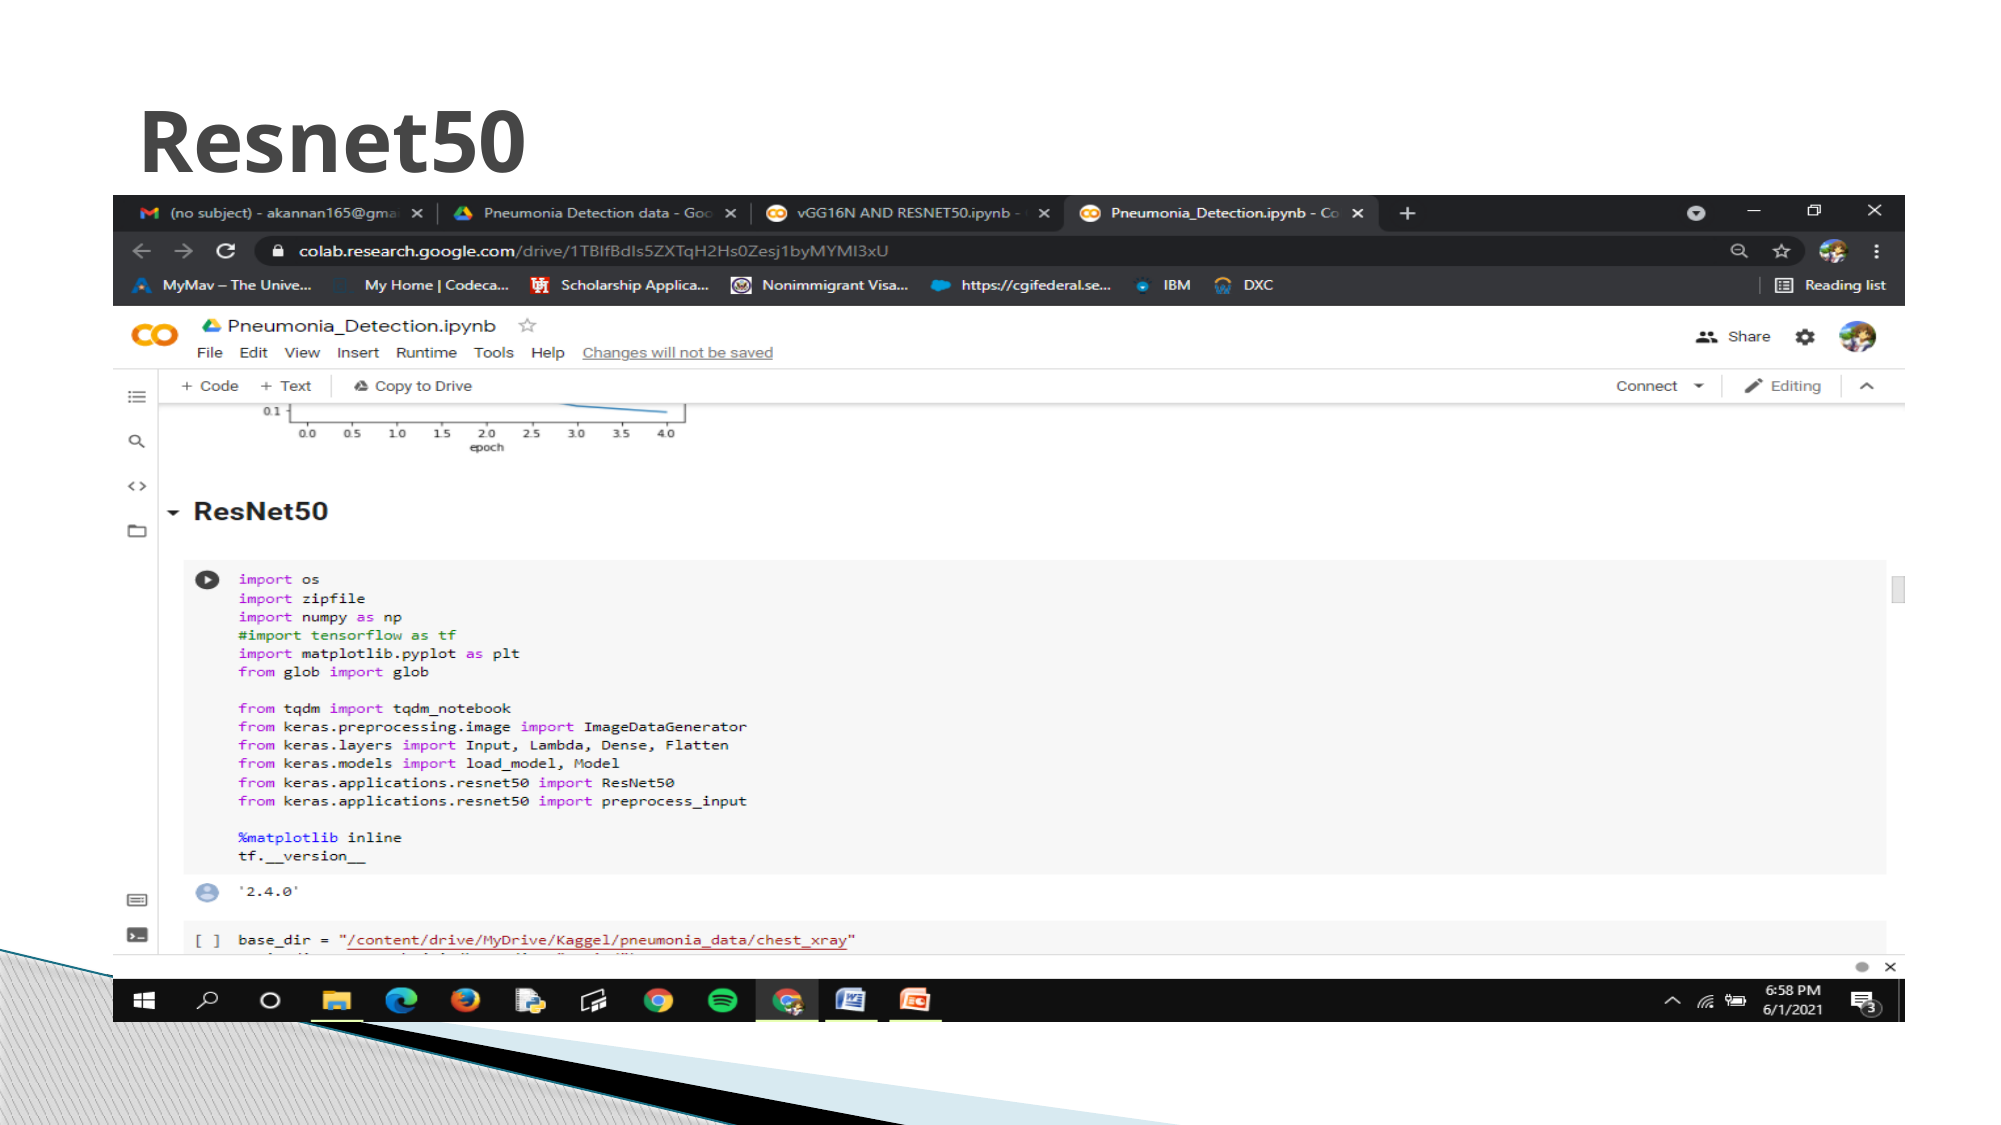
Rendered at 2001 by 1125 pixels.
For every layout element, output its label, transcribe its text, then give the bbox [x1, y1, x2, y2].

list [112, 194, 1905, 1022]
title Resnet50 [99, 45, 1900, 233]
